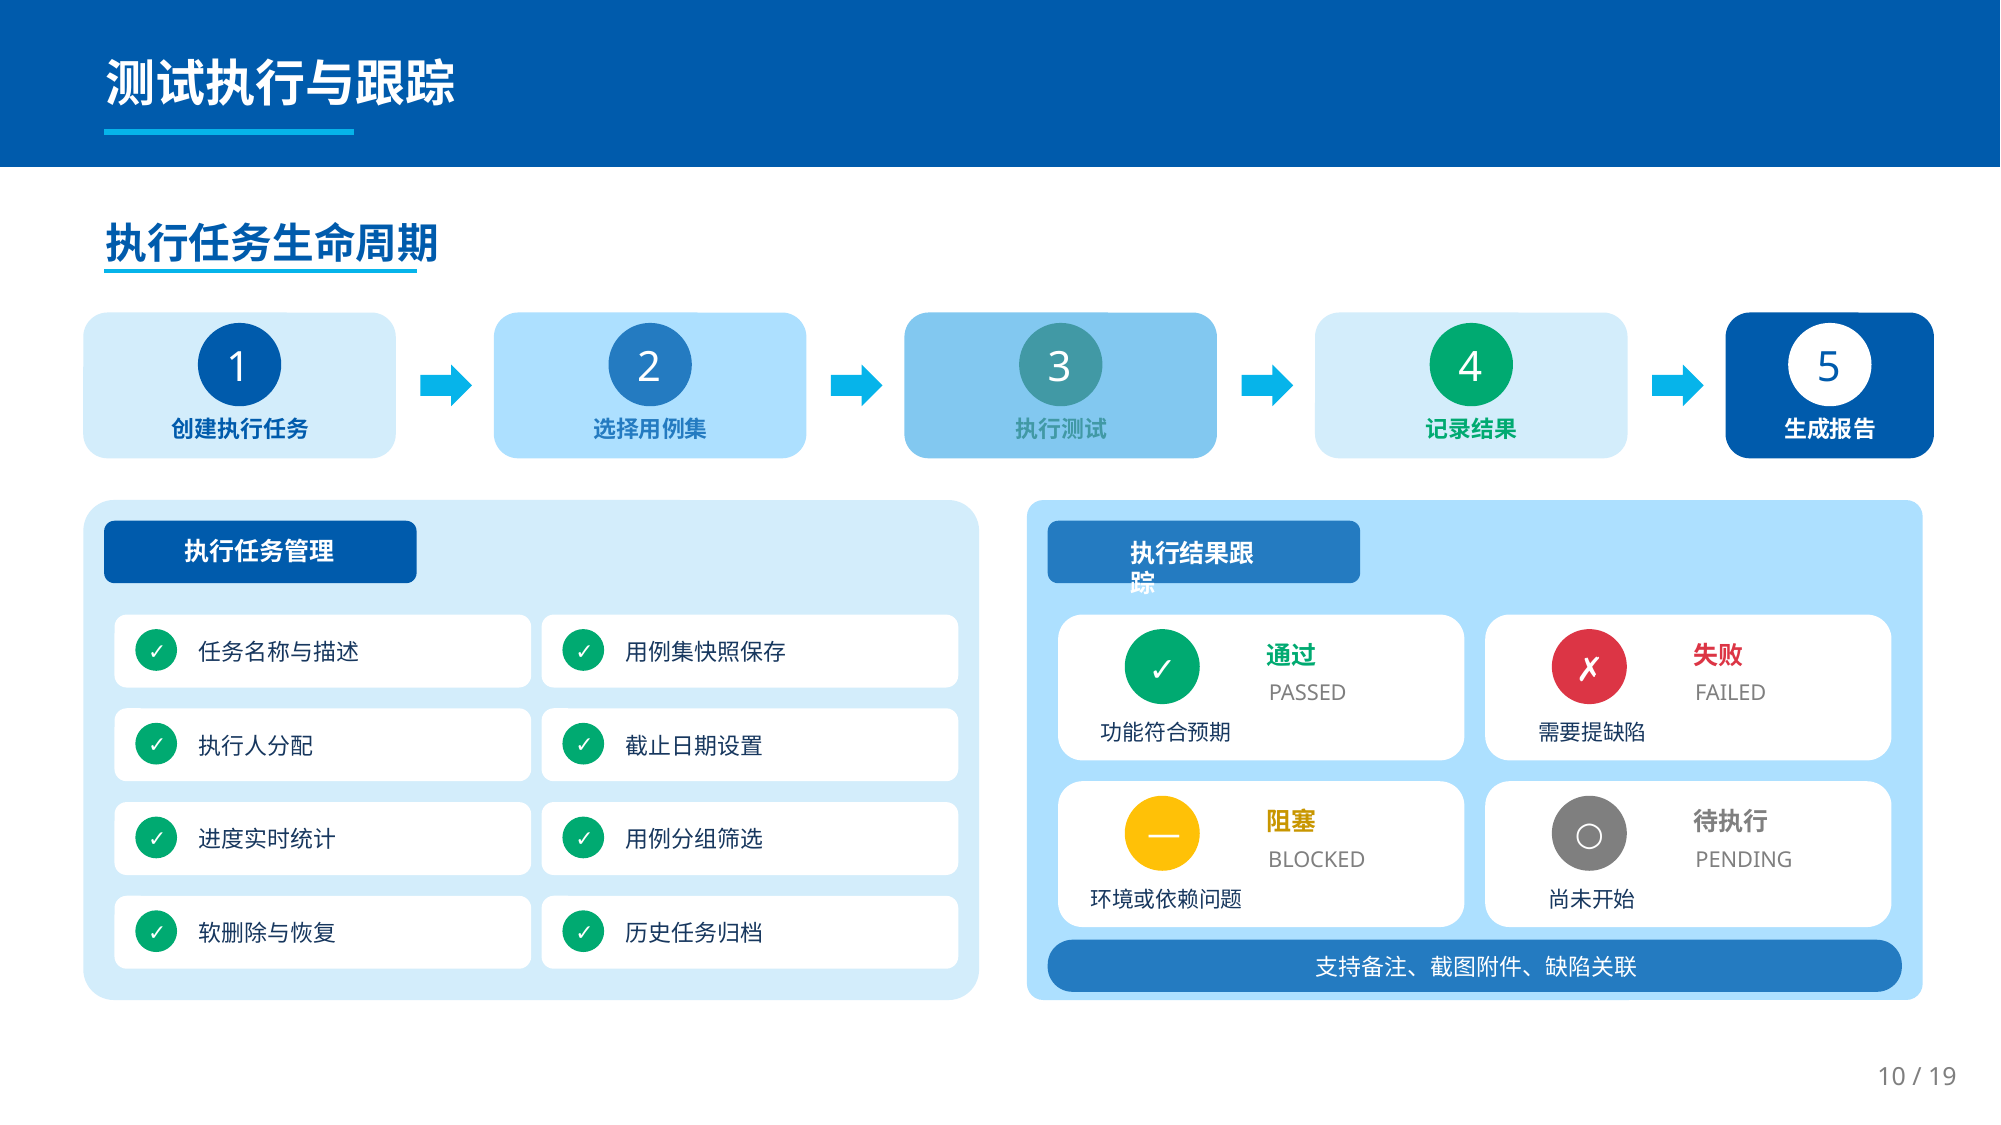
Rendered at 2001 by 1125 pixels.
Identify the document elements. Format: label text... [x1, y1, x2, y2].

text_box [1135, 860, 1189, 871]
text_box [114, 802, 532, 876]
text_box [1564, 795, 1614, 805]
text_box [541, 614, 959, 688]
text_box 创建执行任务 [156, 407, 325, 450]
text_box [1035, 398, 1086, 407]
text_box [1314, 312, 1628, 459]
text_box ○ [1560, 805, 1619, 860]
text_box [83, 499, 980, 1001]
text_box [1446, 398, 1497, 407]
text_box [104, 520, 417, 584]
text_box [1619, 643, 1627, 690]
text_box 3 [1032, 332, 1087, 398]
text_box [1551, 642, 1561, 692]
text_box [104, 129, 355, 136]
text_box [1562, 629, 1616, 640]
text_box 尚未开始 [1533, 877, 1651, 919]
text_box 1 [211, 332, 266, 398]
text_box [1563, 860, 1616, 871]
text_box [1034, 322, 1103, 397]
text_box 进度实时统计 [183, 817, 352, 860]
text_box [1619, 810, 1627, 857]
text_box ✓ [1133, 640, 1192, 695]
text_box ✓ [133, 629, 182, 671]
text_box [114, 614, 532, 688]
text_box [608, 333, 622, 396]
text_box ✓ [133, 723, 182, 765]
text_box 记录结果 [1411, 407, 1533, 450]
text_box [1047, 939, 1902, 992]
text_box 选择用例集 [578, 407, 724, 450]
text_box [1192, 643, 1200, 690]
text_box 截止日期设置 [610, 723, 779, 766]
text_box ✓ [560, 723, 609, 765]
text_box [1124, 811, 1132, 856]
text_box [1485, 781, 1892, 928]
text_box [1564, 695, 1614, 705]
text_box 软删除与恢复 [183, 911, 352, 954]
text_box PASSED [1254, 671, 1362, 713]
text_box ✓ [560, 817, 609, 859]
text_box ✓ [133, 911, 182, 953]
text_box 功能符合预期 [1086, 711, 1247, 753]
text_box 历史任务归档 [610, 911, 779, 954]
text_box [1485, 614, 1892, 761]
text_box [541, 708, 959, 782]
text_box 测试执行与跟踪 [91, 44, 471, 120]
text_box [1445, 322, 1513, 397]
text_box 执行任务管理 [169, 528, 350, 573]
text_box 执行结果跟踪 [1112, 528, 1297, 578]
text_box ✓ [133, 817, 182, 859]
text_box [904, 312, 1217, 459]
text_box [1026, 500, 1923, 1001]
text_box [1135, 629, 1189, 640]
text_box 环境或依赖问题 [1075, 877, 1258, 919]
text_box [624, 322, 692, 397]
text_box [1551, 809, 1560, 857]
text_box 2 [622, 332, 677, 398]
text_box PENDING [1680, 838, 1808, 880]
text_box [214, 398, 265, 407]
text_box 任务名称与描述 [183, 630, 375, 673]
text_box 需要提缺陷 [1523, 711, 1662, 753]
text_box [1196, 816, 1200, 850]
text_box [1058, 614, 1465, 761]
text_box [0, 167, 2000, 1125]
text_box [1124, 643, 1133, 691]
text_box [197, 334, 211, 395]
text_box [0, 0, 2000, 167]
text_box [83, 312, 396, 459]
text_box [420, 364, 472, 407]
text_box [1047, 520, 1361, 584]
text_box 执行测试 [1000, 407, 1123, 450]
text_box [1429, 334, 1443, 396]
text_box [625, 398, 675, 407]
text_box ✗ [1561, 640, 1619, 695]
text_box [1652, 364, 1704, 407]
text_box 执行人分配 [183, 723, 329, 766]
text_box 生成报告 [1769, 407, 1892, 450]
text_box 用例集快照保存 [610, 630, 802, 673]
text_box BLOCKED [1253, 838, 1381, 880]
text_box 支持备注、截图附件、缺陷关联 [1300, 944, 1653, 987]
text_box 通过 [1251, 631, 1332, 677]
text_box [1137, 795, 1187, 805]
text_box 执行任务生命周期 [90, 209, 455, 274]
text_box [830, 364, 883, 407]
text_box [1805, 398, 1855, 407]
text_box FAILED [1680, 671, 1782, 713]
text_box [1019, 334, 1032, 395]
text_box ✓ [560, 911, 609, 953]
text_box [1803, 322, 1872, 397]
text_box 阻塞 [1251, 798, 1332, 844]
text_box [1241, 364, 1294, 407]
text_box 5 [1802, 332, 1856, 398]
text_box [1788, 333, 1802, 396]
text_box [114, 708, 532, 782]
text_box [1058, 781, 1465, 928]
text_box [1725, 312, 1934, 459]
text_box 用例分组筛选 [610, 817, 779, 860]
text_box [541, 895, 959, 969]
text_box [541, 802, 959, 876]
text_box 失败 [1679, 631, 1759, 677]
text_box [114, 895, 532, 969]
text_box ✓ [560, 629, 609, 671]
text_box 4 [1443, 332, 1498, 398]
text_box 10 / 19 [1862, 1052, 1972, 1098]
text_box [493, 312, 807, 459]
text_box — [1132, 805, 1196, 860]
text_box 待执行 [1679, 798, 1784, 844]
text_box [1137, 695, 1187, 705]
text_box [213, 322, 282, 397]
